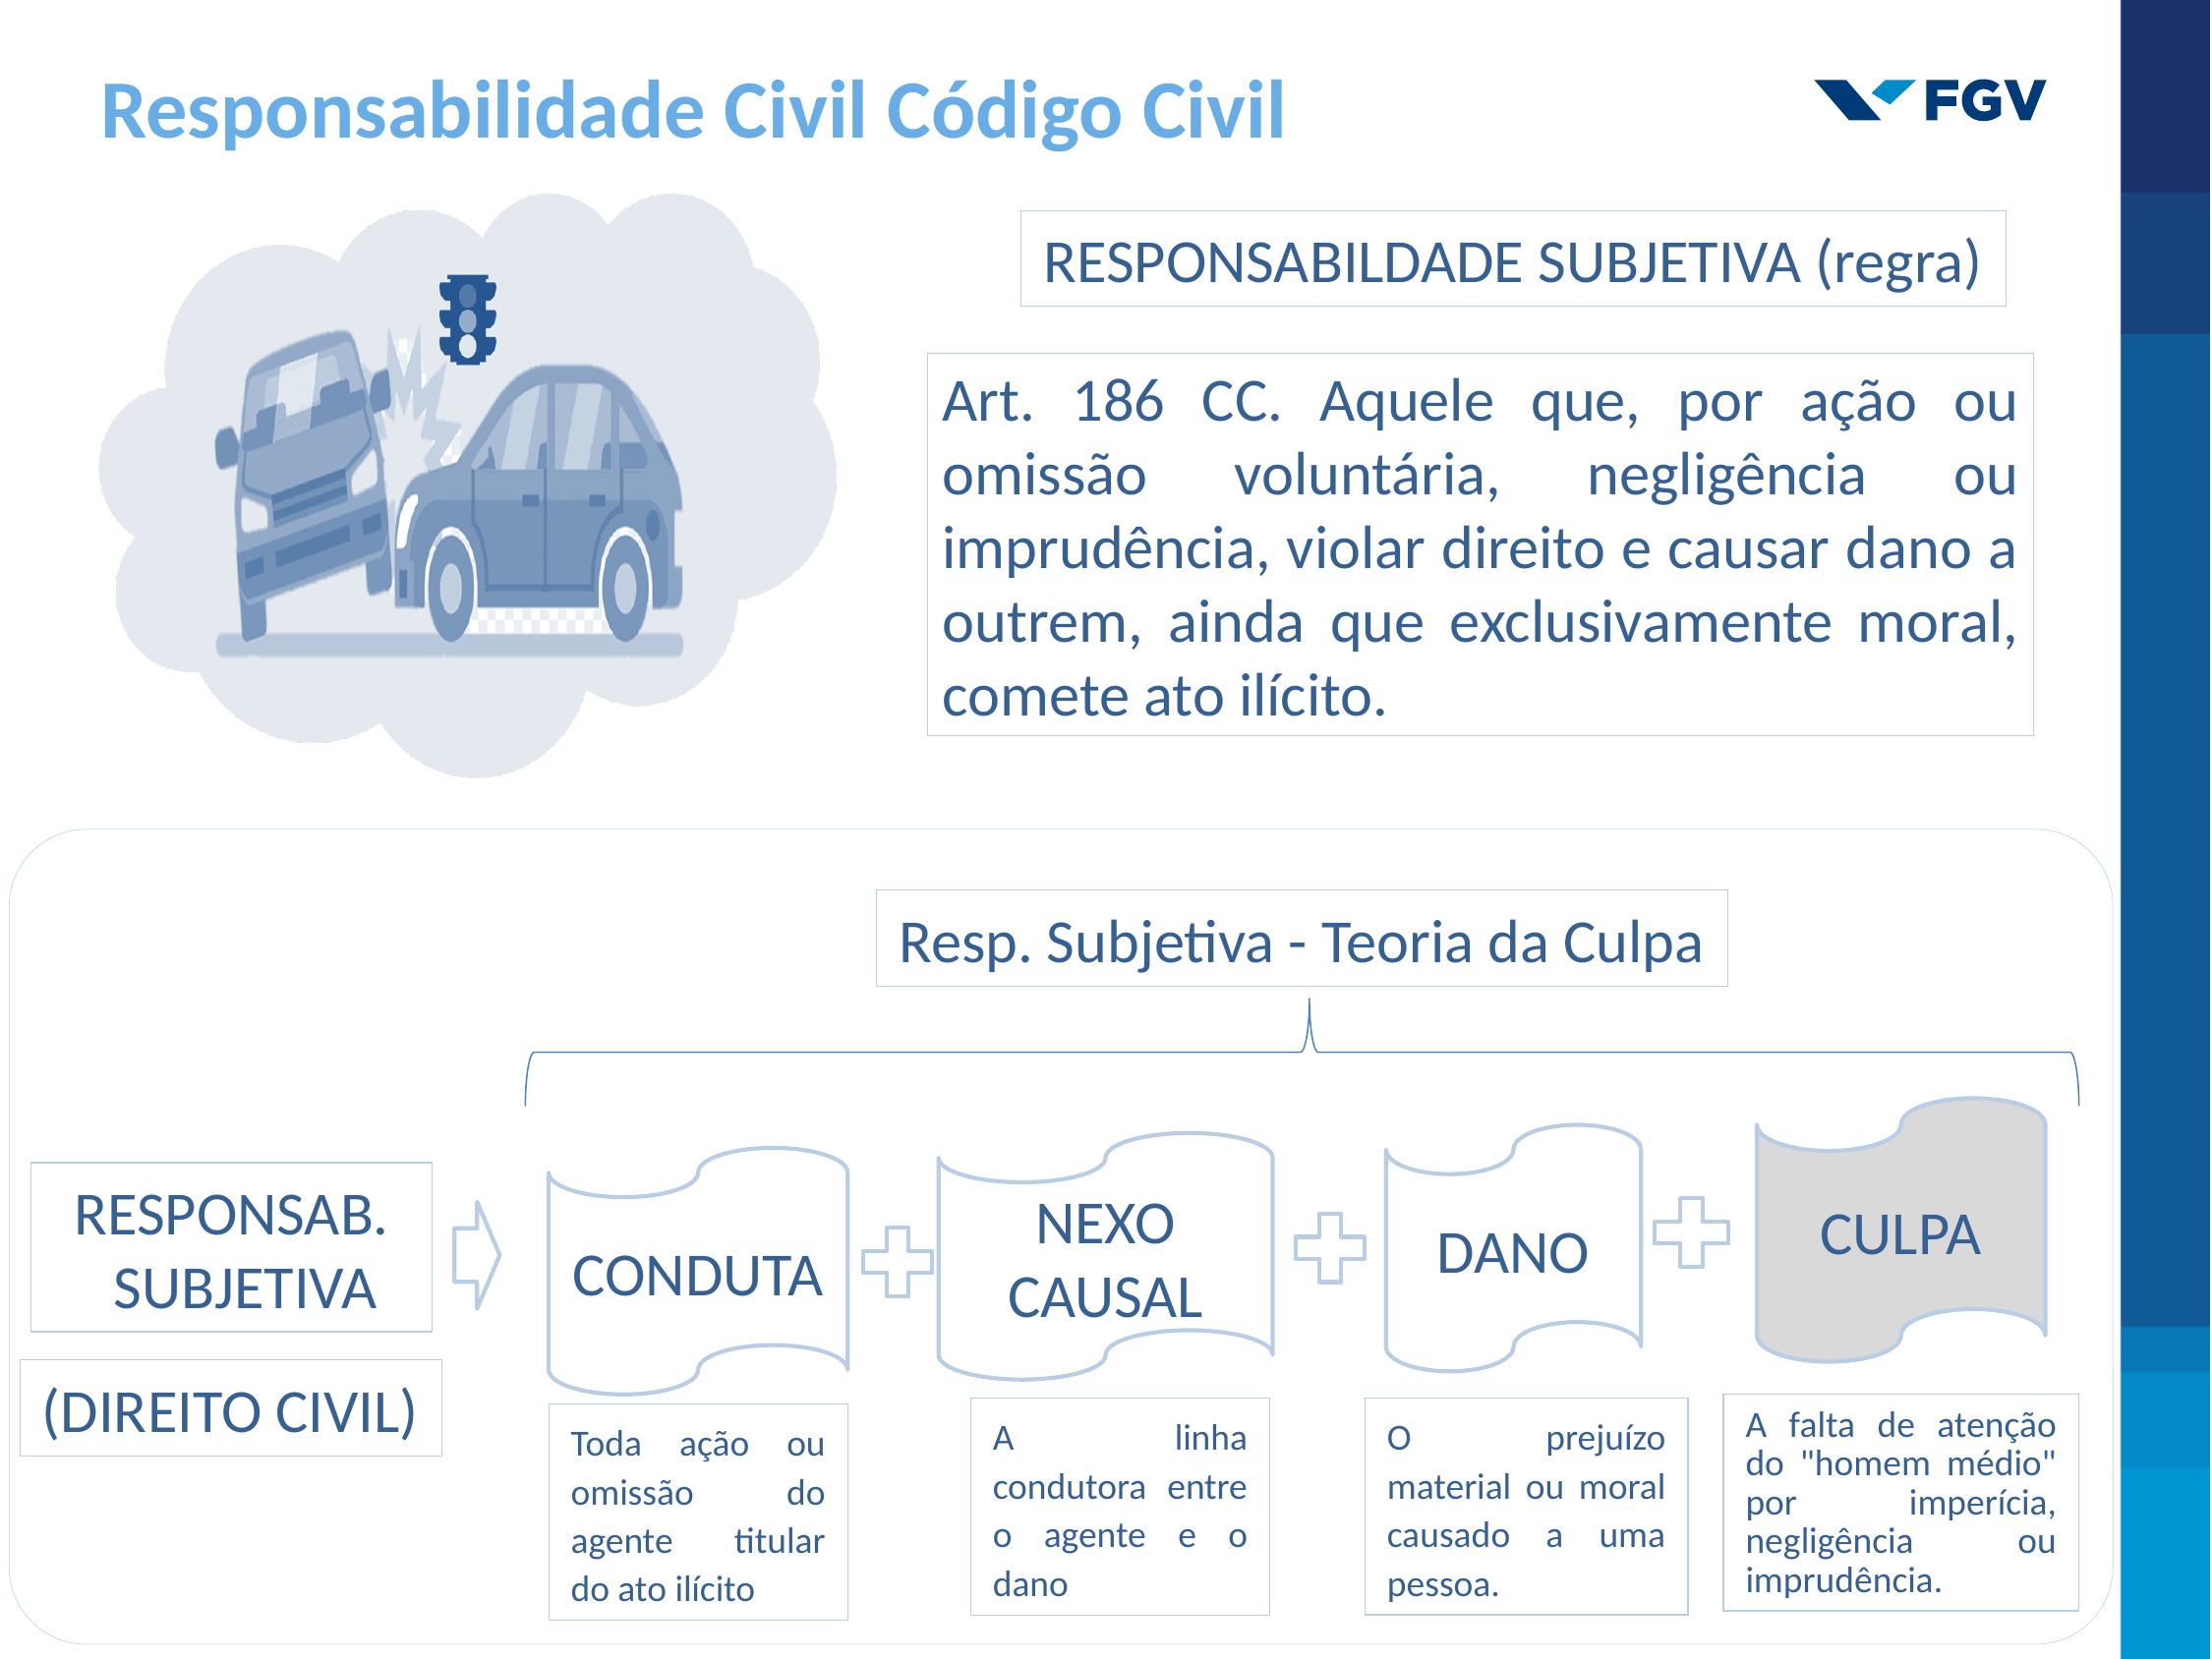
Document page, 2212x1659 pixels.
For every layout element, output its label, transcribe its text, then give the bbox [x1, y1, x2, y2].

text_box [524, 998, 2080, 1107]
text_box Art. 186 CC. Aquele que, por ação ou omissão voluntária, negligência ou imprudência, violar direito e causar dano a outrem, ainda que exclusivamente moral, comete ato ilícito. [927, 353, 2034, 736]
text_box Resp. Subjetiva - Teoria da Culpa [876, 889, 1728, 987]
text_box NEXO CAUSAL [936, 1130, 1275, 1382]
text_box RESPONSAB. SUBJETIVA [30, 1162, 433, 1333]
text_box [861, 1226, 934, 1298]
text_box CONDUTA [546, 1145, 850, 1397]
text_box [7, 827, 2116, 1647]
text_box A falta de atenção do "homem médio" por imperícia, negligência ou imprudência. [1723, 1394, 2079, 1612]
text_box Toda ação ou omissão do agente titular do ato ilícito [549, 1403, 848, 1621]
text_box [1294, 1212, 1367, 1285]
text_box [1653, 1196, 1730, 1269]
picture [2, 0, 2210, 1659]
text_box RESPONSABILDADE SUBJETIVA (regra) [1020, 210, 2007, 307]
text_box CULPA [1754, 1107, 2048, 1364]
list Responsabilidade Civil Código Civil [86, 52, 1596, 157]
text_box DANO [1383, 1122, 1644, 1374]
text_box O prejuízo material ou moral causado a uma pessoa. [1365, 1398, 1688, 1616]
text_box A linha condutora entre o agente e o dano [970, 1398, 1270, 1616]
text_box (DIREITO CIVIL) [20, 1359, 442, 1457]
text_box [452, 1199, 502, 1311]
